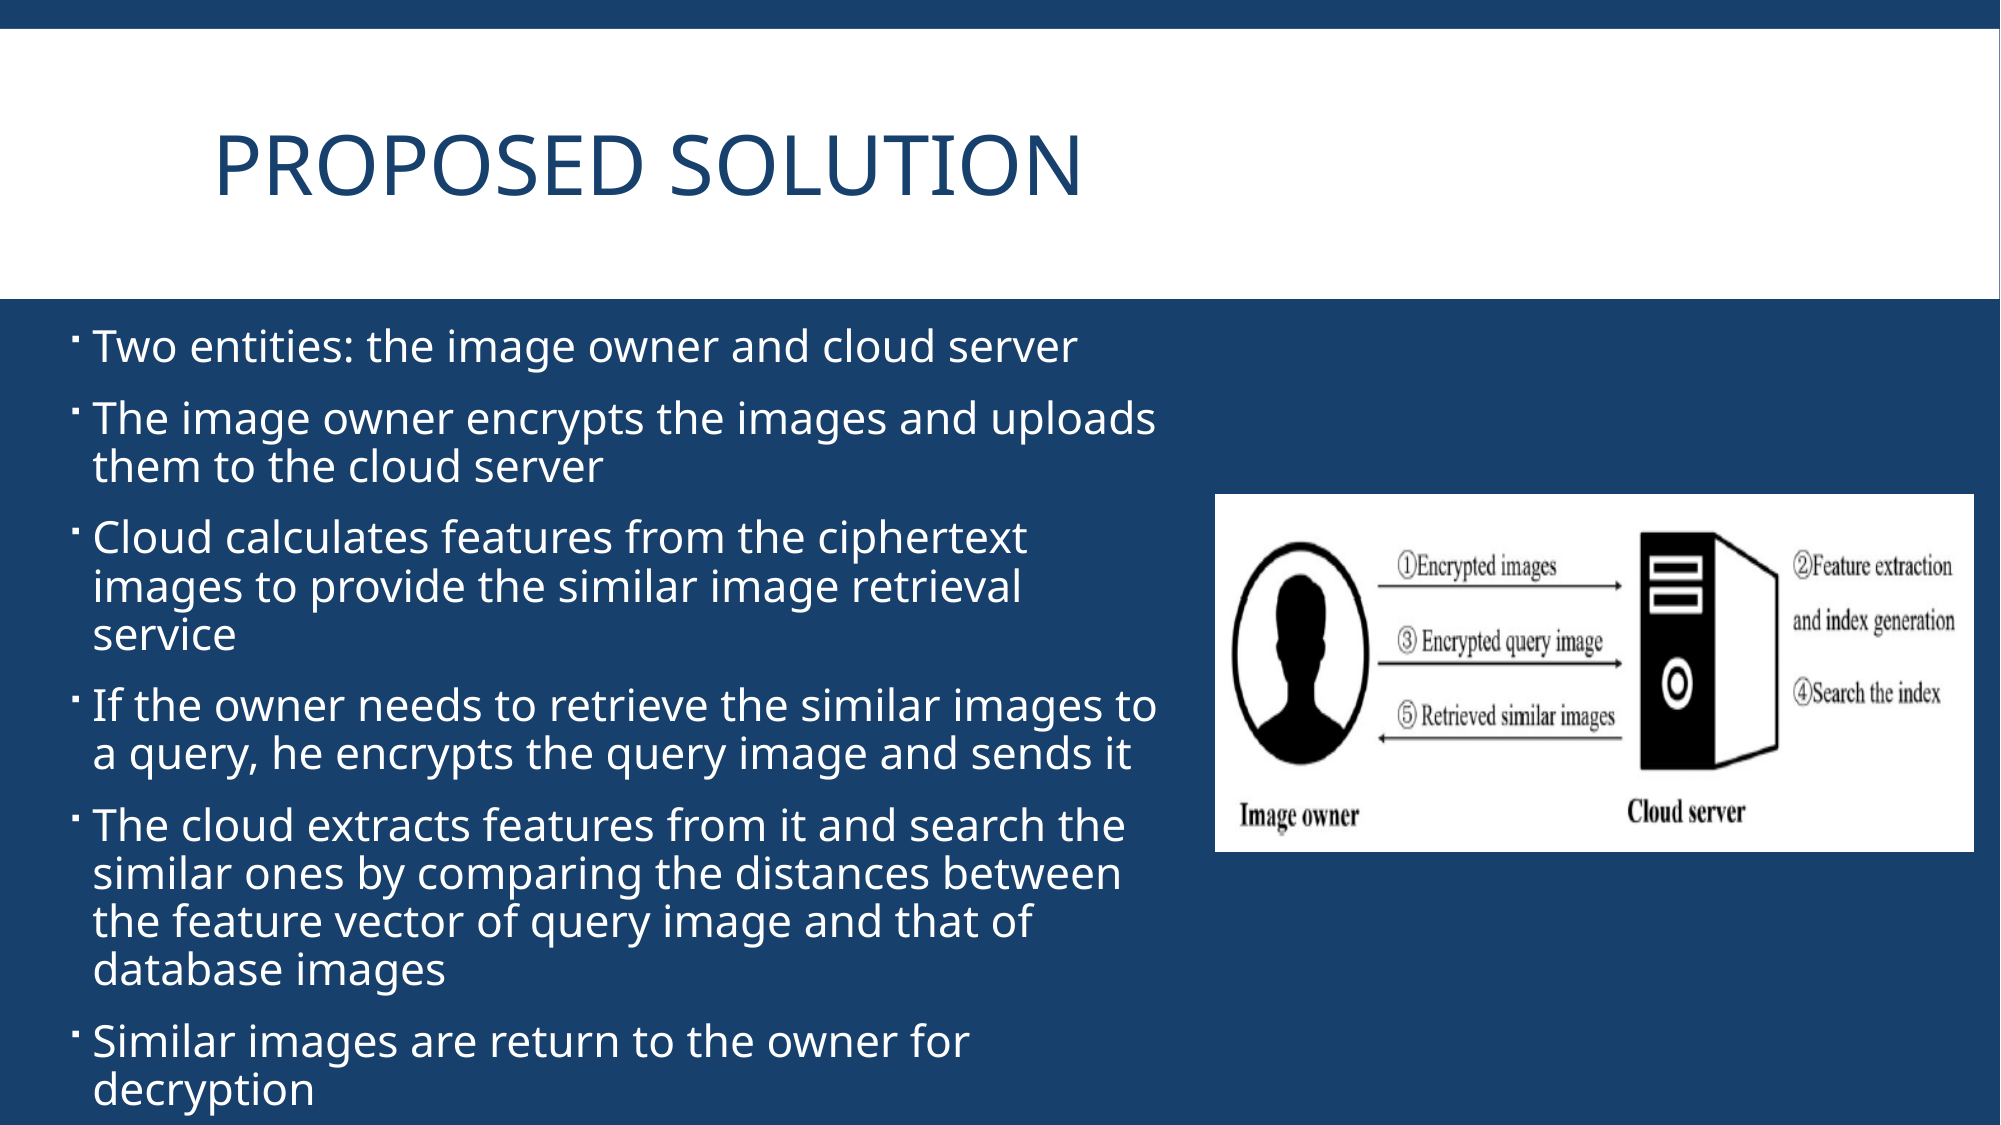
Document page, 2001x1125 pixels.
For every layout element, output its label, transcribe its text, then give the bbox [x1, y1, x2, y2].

list Two entities: the image owner and cloud server The image owner encrypts the images and uploads them to the cloud server Cloud calculates features from the ciphertext images to provide the similar image retrieval service If the owner needs to retrieve the similar images to a query, he encrypts the query image and sends it The cloud extracts features from it and search the similar ones by comparing the distances between the feature vector of query image and that of database images Similar images are return to the owner for decryption [50, 316, 1189, 1125]
title Proposed solution [197, 46, 1803, 295]
picture [1215, 494, 1975, 852]
